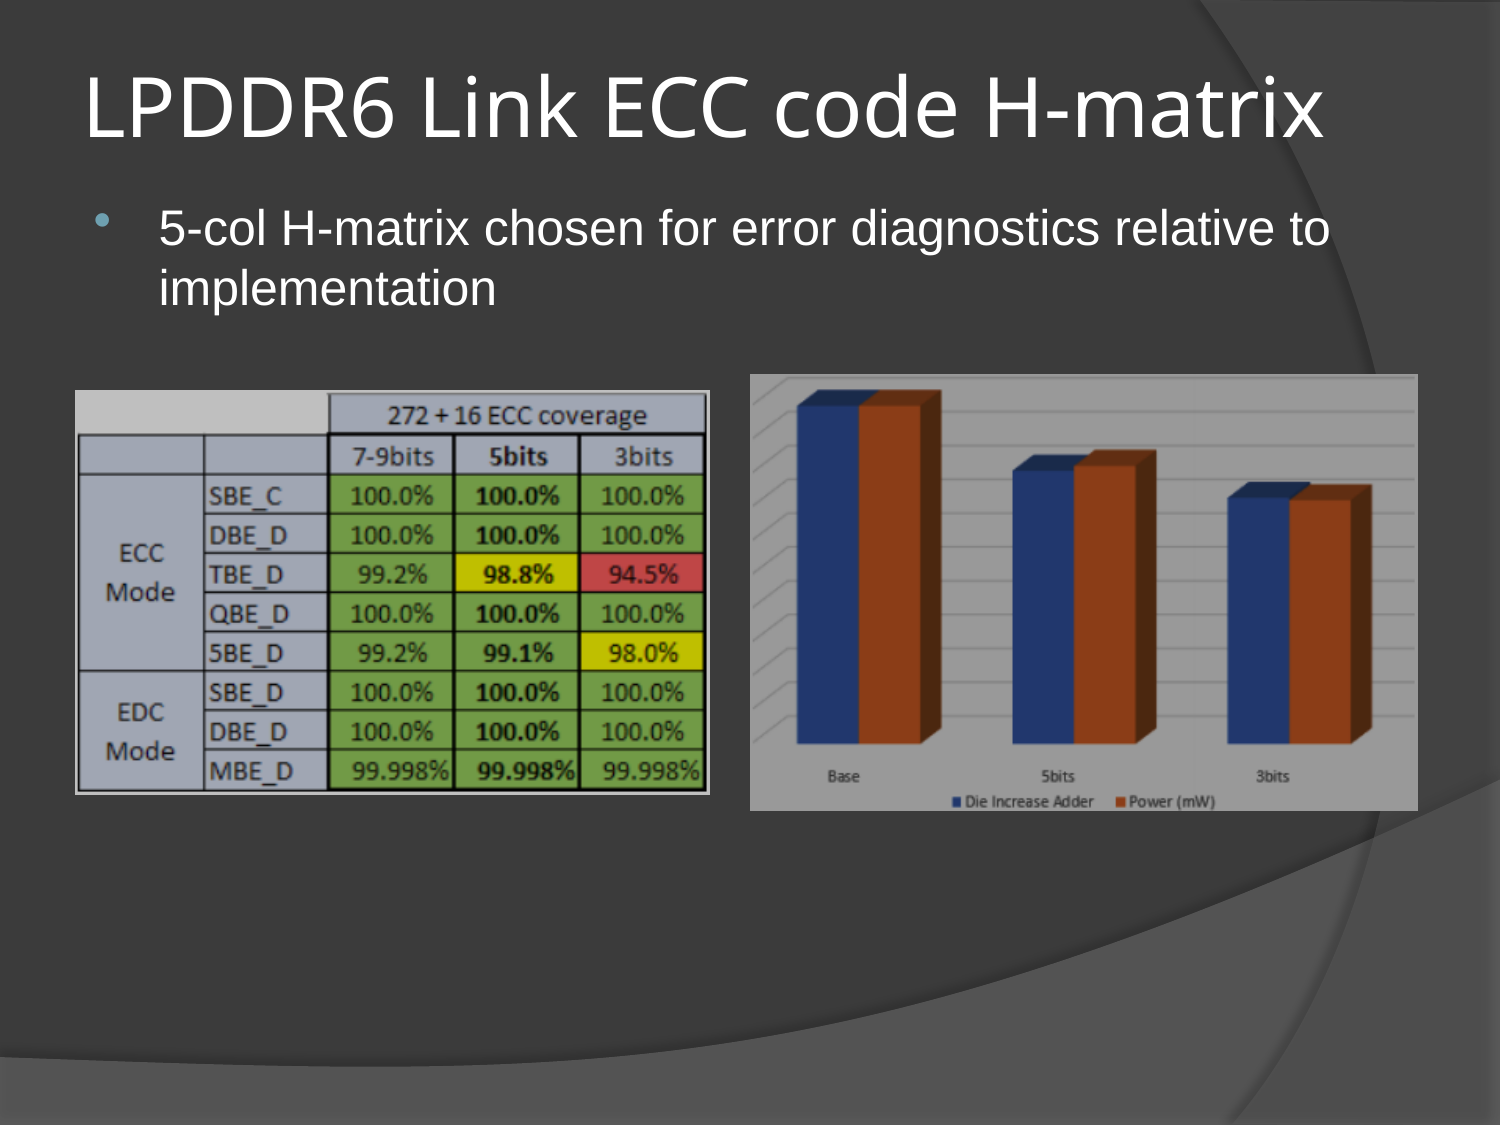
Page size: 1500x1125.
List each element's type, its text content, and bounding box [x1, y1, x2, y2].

picture [74, 389, 710, 796]
title LPDDR6 Link ECC code H-matrix [75, 45, 1425, 164]
picture [749, 374, 1418, 811]
list 5-col H-matrix chosen for error diagnostics relative to implementation [75, 187, 1425, 1035]
